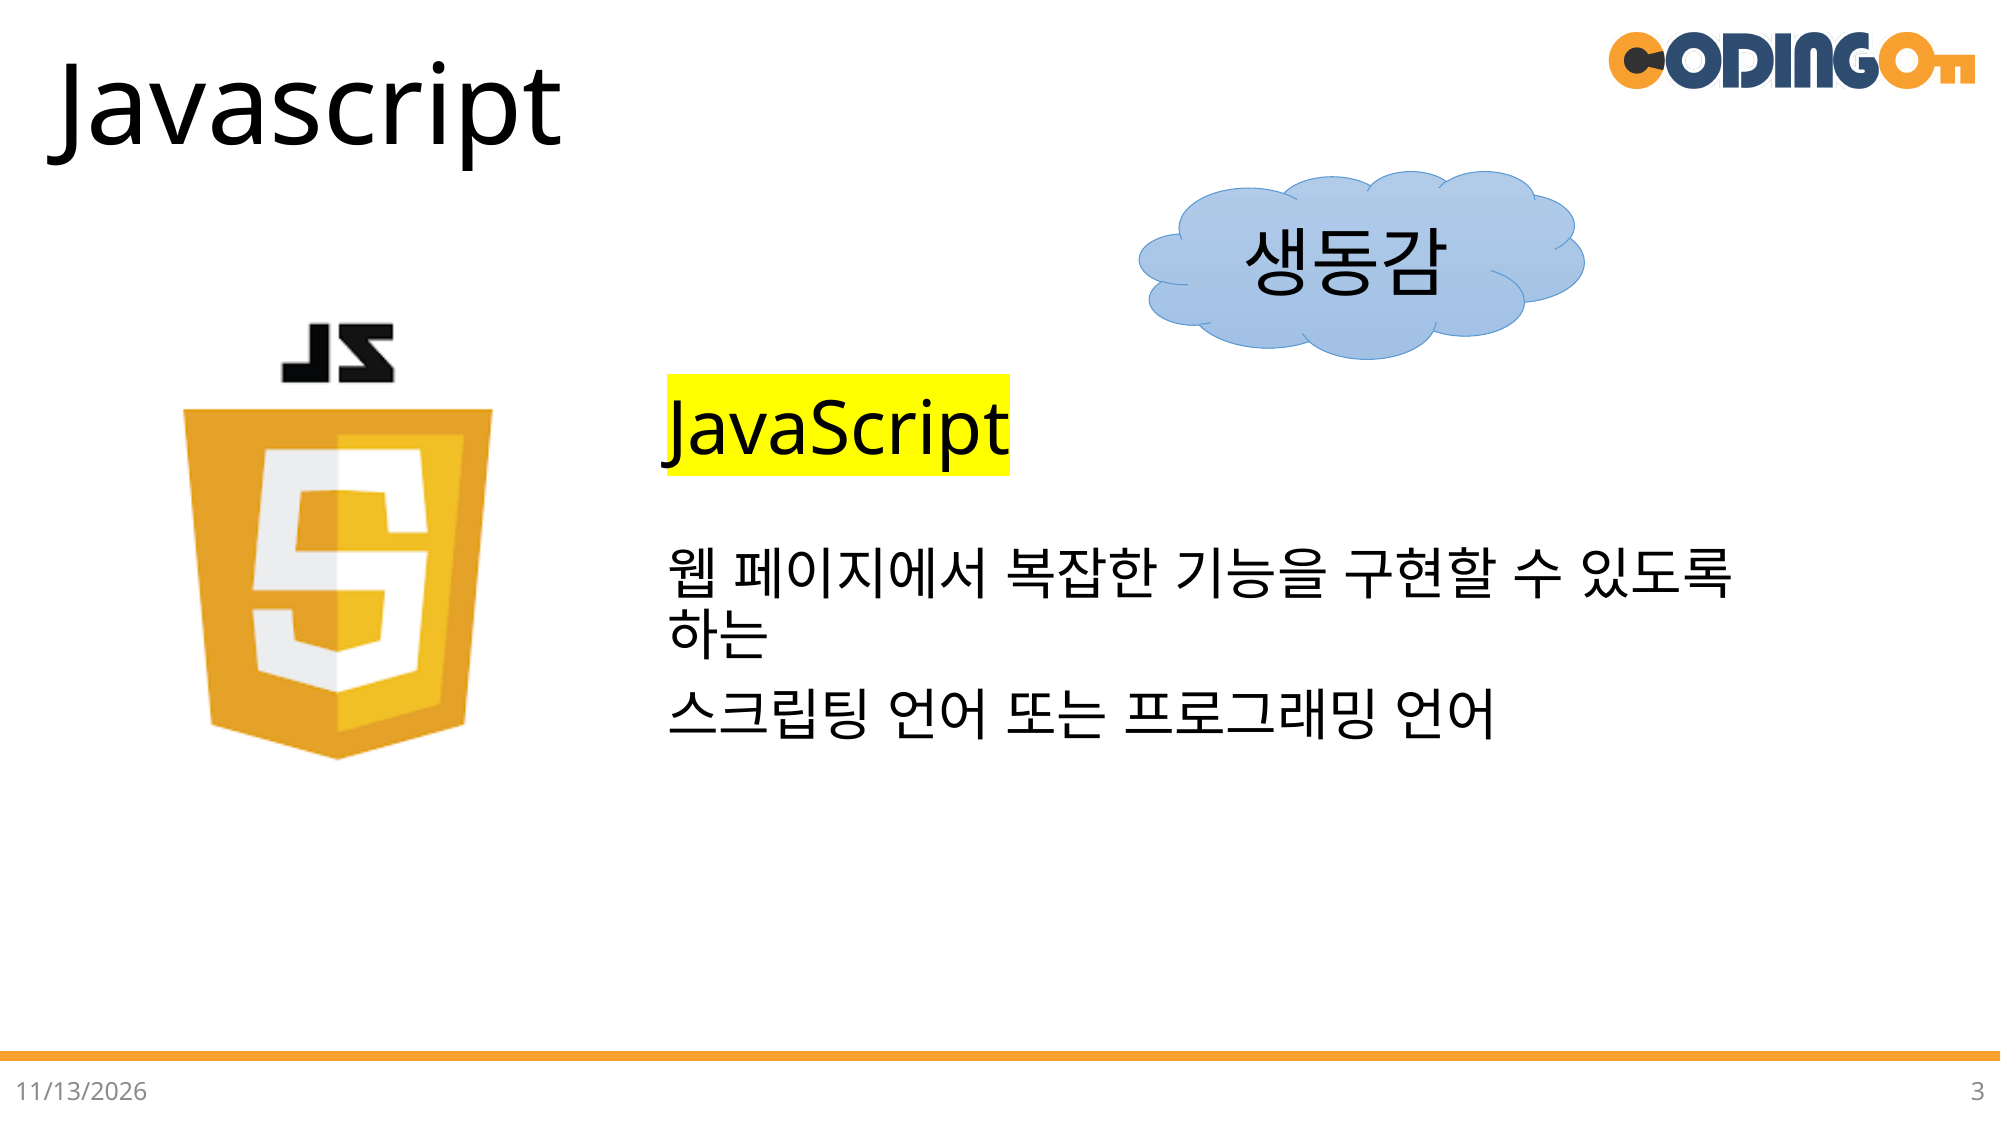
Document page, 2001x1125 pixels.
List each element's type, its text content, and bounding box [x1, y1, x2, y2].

title Javascript [41, 0, 1767, 218]
text_box 생동감 [1138, 171, 1585, 360]
picture [105, 304, 572, 771]
text_box 웹 페이지에서 복잡한 기능을 구현할 수 있도록 하는 스크립팅 언어 또는 프로그래밍 언어 [652, 539, 1858, 757]
list JavaScript [652, 381, 1753, 484]
slide_number 3 [1550, 1062, 2000, 1123]
picture [1767, 22, 1981, 99]
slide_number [0, 1062, 450, 1123]
